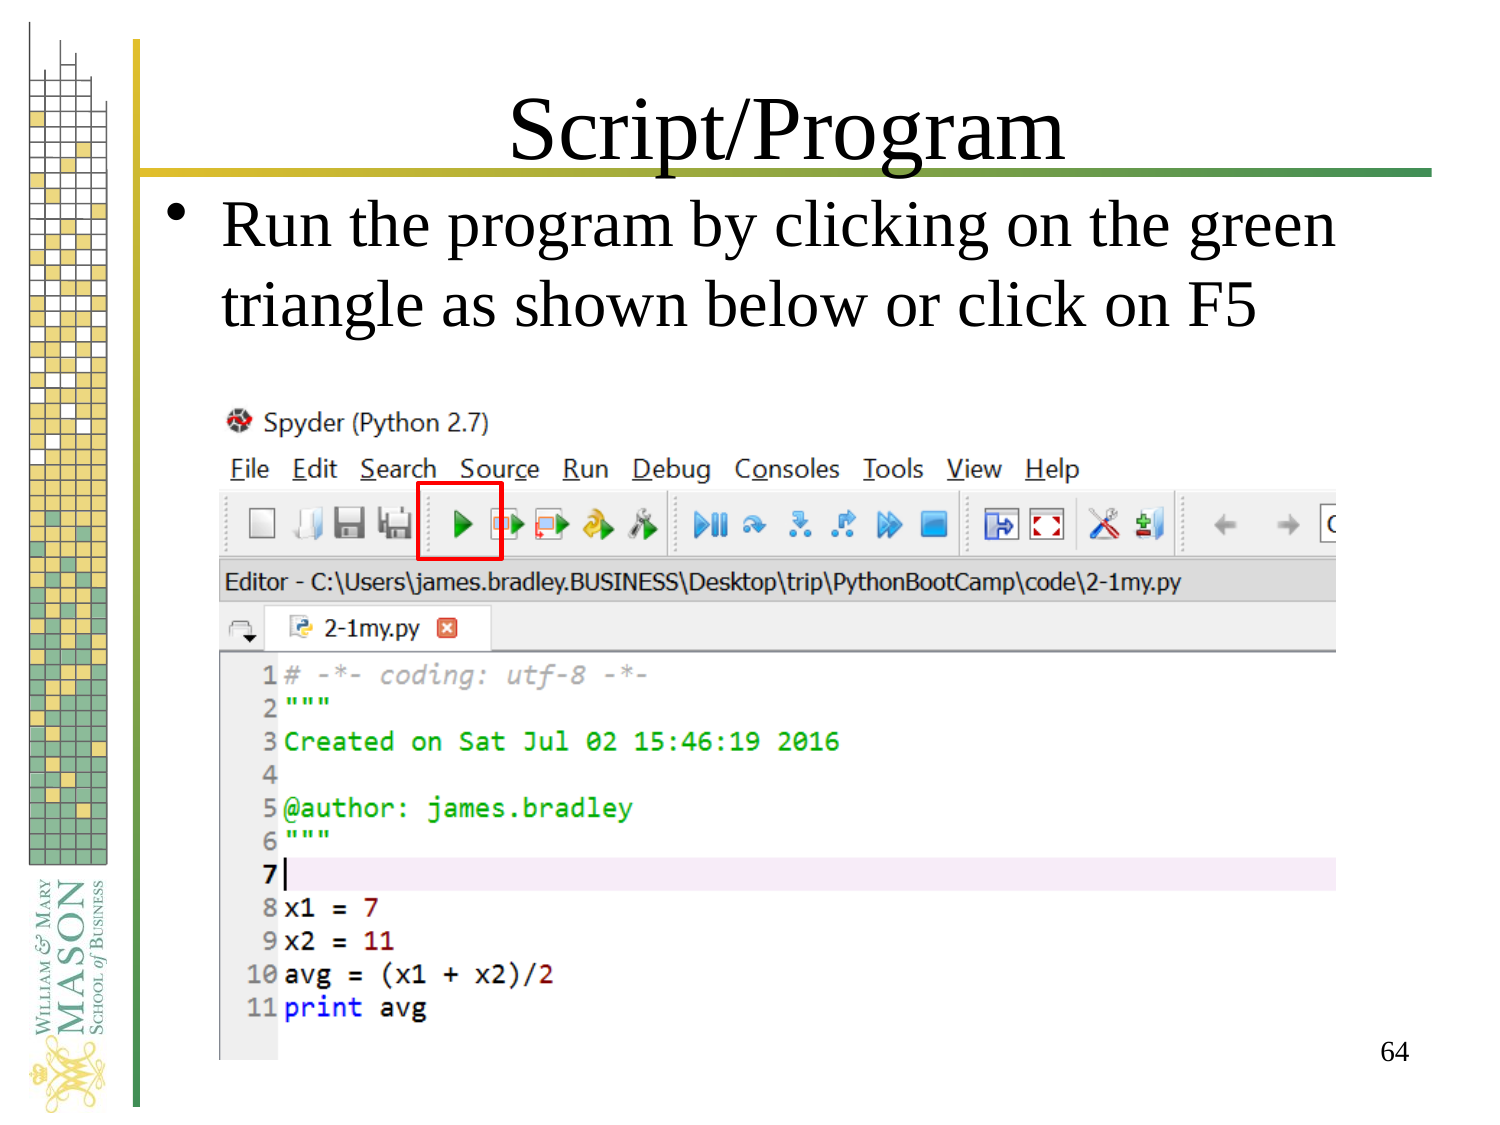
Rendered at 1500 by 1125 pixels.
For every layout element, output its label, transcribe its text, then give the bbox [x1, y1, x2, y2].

list Run the program by clicking on the green triangle as shown below or click on F5 [150, 172, 1425, 940]
slide_number 65 [29, 879, 107, 1113]
slide_number 64 [1048, 1024, 1426, 1103]
title Script/Program [150, 45, 1425, 172]
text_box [219, 396, 1336, 1060]
